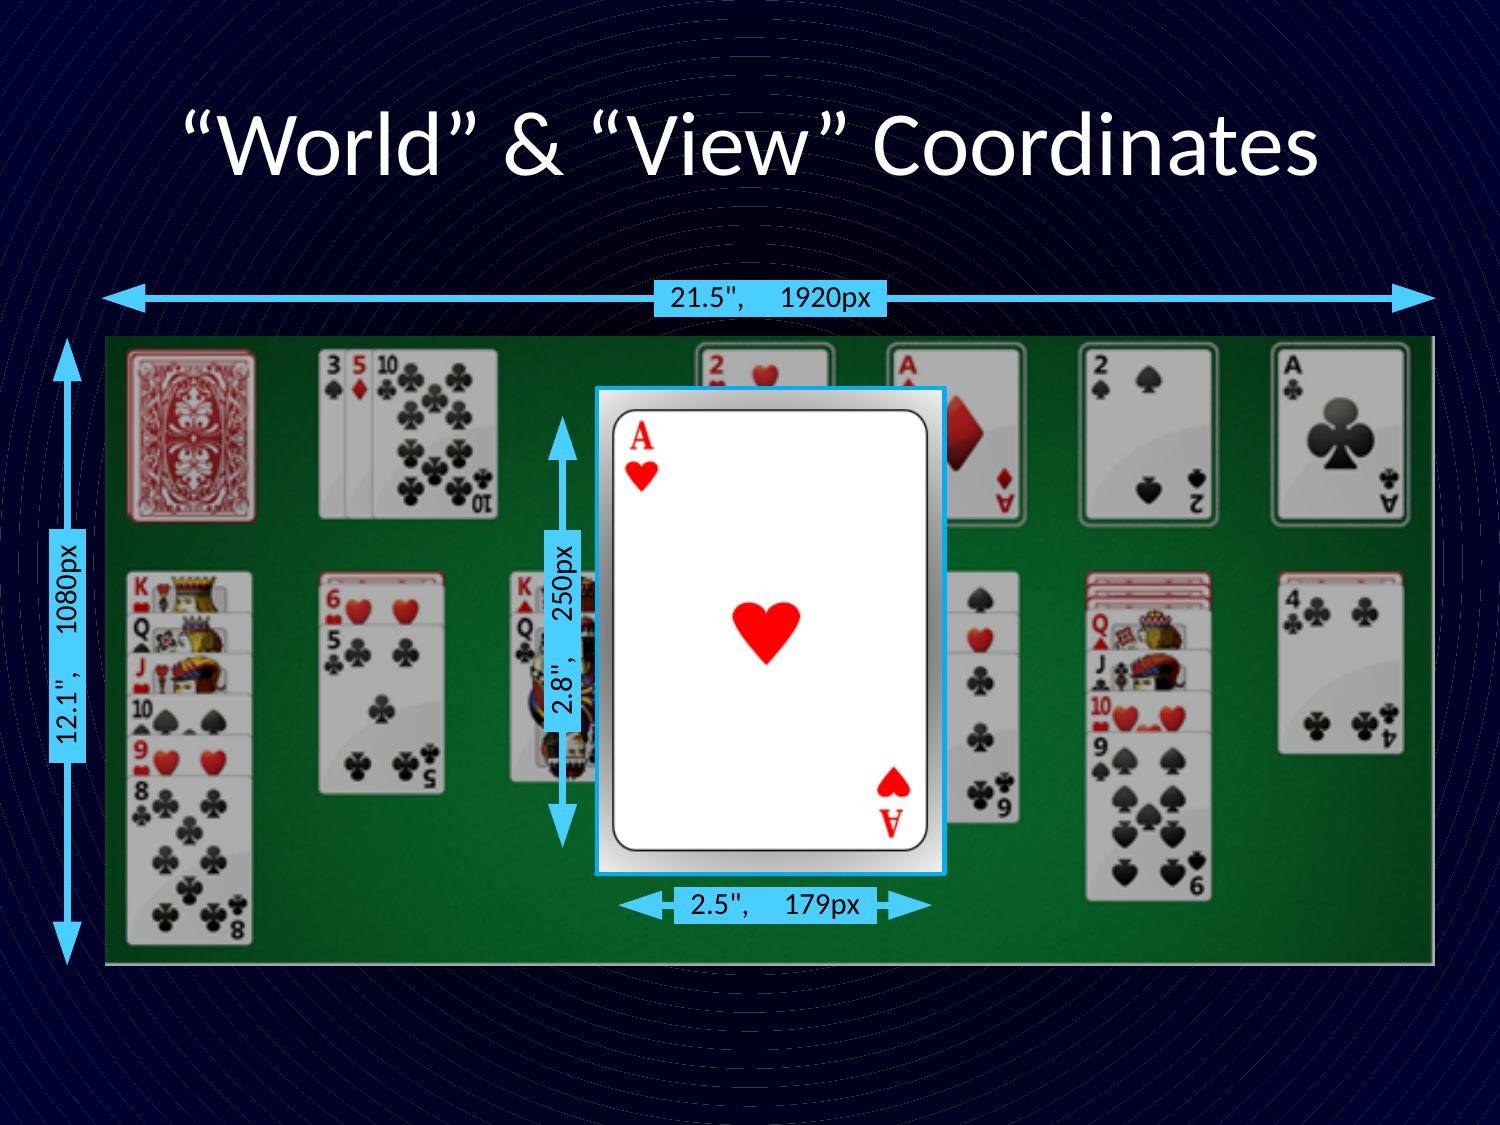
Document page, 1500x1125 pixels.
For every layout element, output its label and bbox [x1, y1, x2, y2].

list [0, 49, 1500, 1125]
